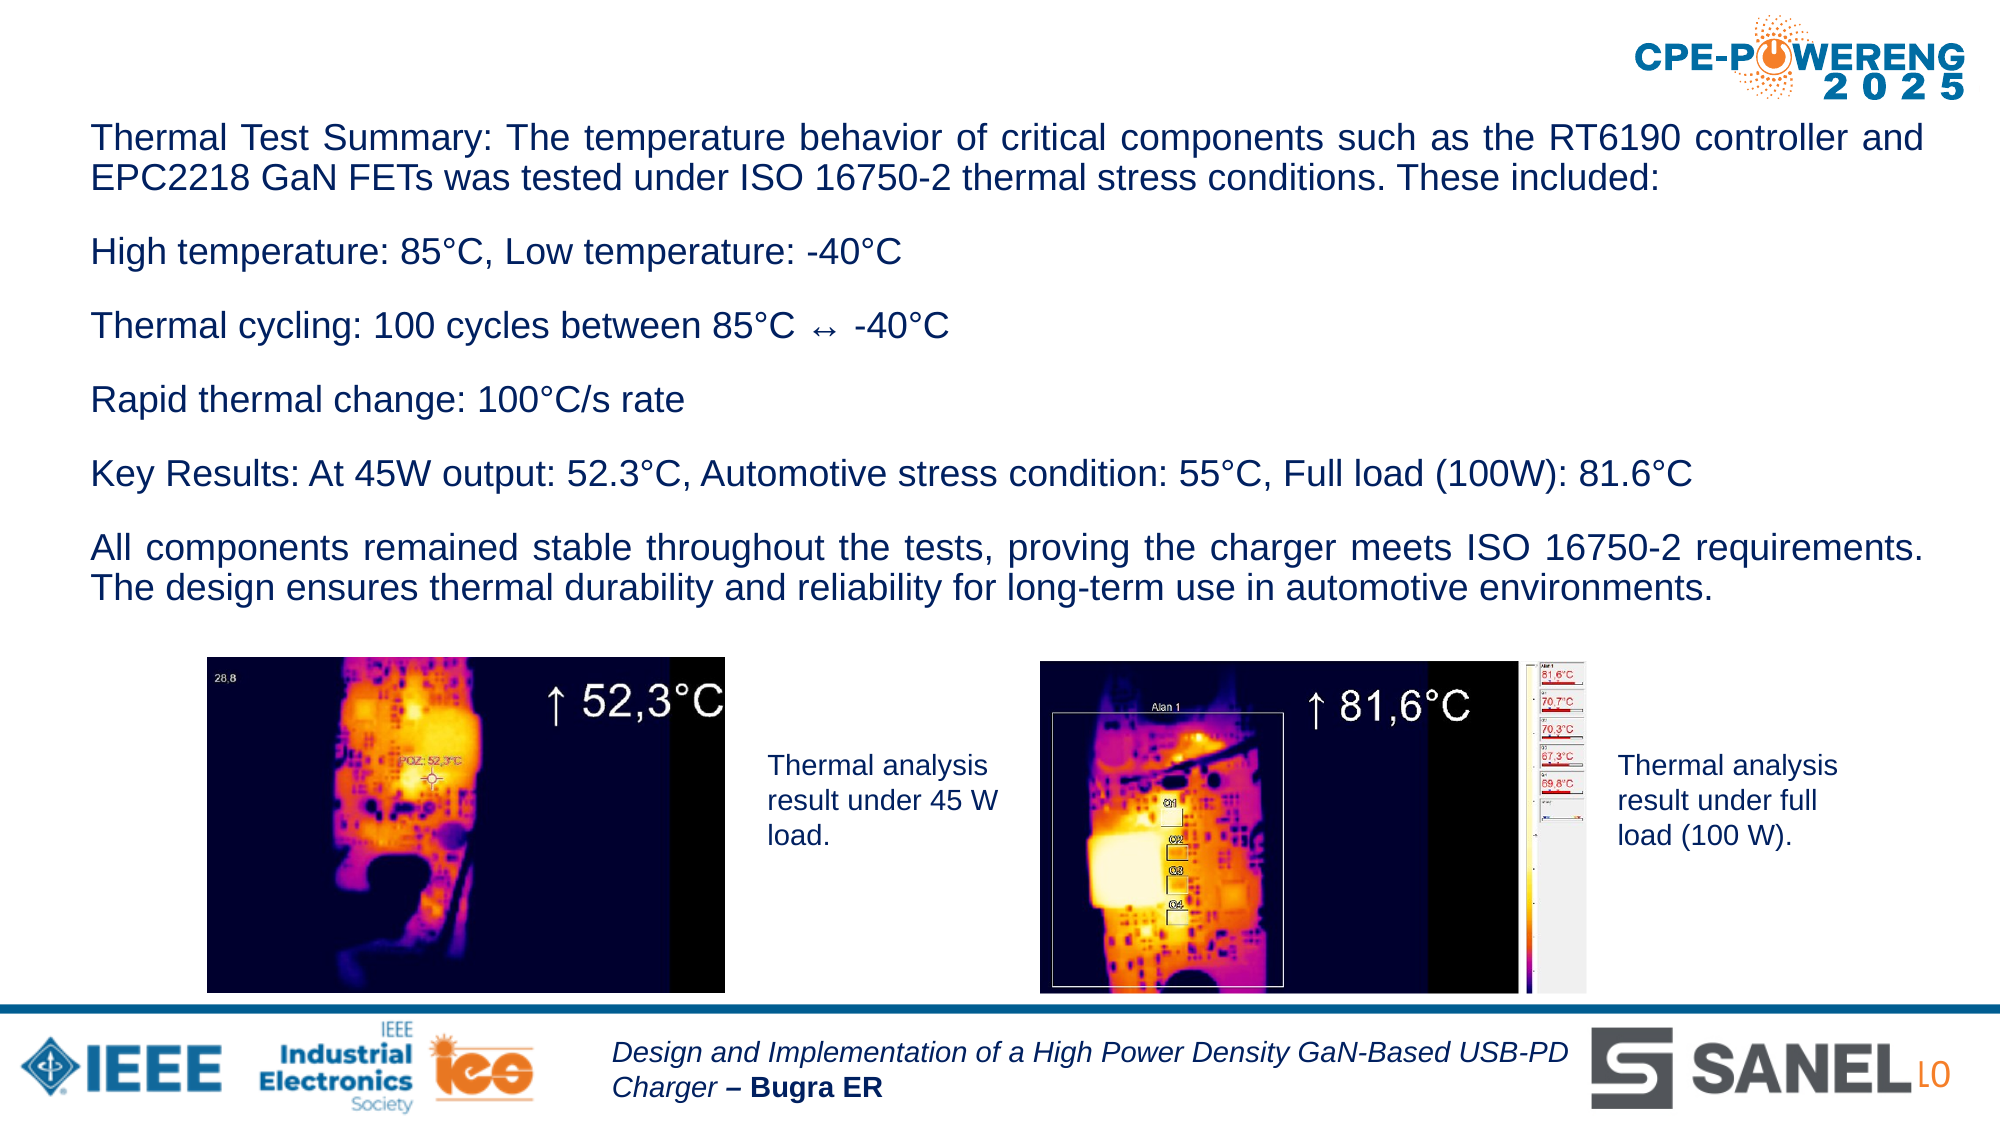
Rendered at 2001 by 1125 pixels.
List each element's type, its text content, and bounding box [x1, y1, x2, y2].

text_box Design and Implementation of a High Power Density GaN-Based USB-PD Charger – Bugra ER [597, 1026, 1578, 1112]
picture [0, 0, 2000, 1125]
list Thermal Test Summary: The temperature behavior of critical components such as the RT6190 controller and EPC2218 GaN FETs was tested under ISO 16750-2 thermal stress conditions. These included: High temperature: 85°C, Low temperature: -40°C Thermal cycling: 100 cycles between 85°C ↔ -40°C Rapid thermal change: 100°C/s rate Key Results: At 45W output: 52.3°C, Automotive stress condition: 55°C, Full load (100W): 81.6°C All components remained stable throughout the tests, proving the charger meets ISO 16750-2 requirements. The design ensures thermal durability and reliability for long-term use in automotive environments. [75, 110, 1940, 895]
text_box Thermal analysis result under 45 W load. [752, 739, 1025, 859]
slide_number 10 [1921, 1042, 1974, 1103]
text_box Thermal analysis result under full load (100 W). [1602, 739, 1875, 894]
